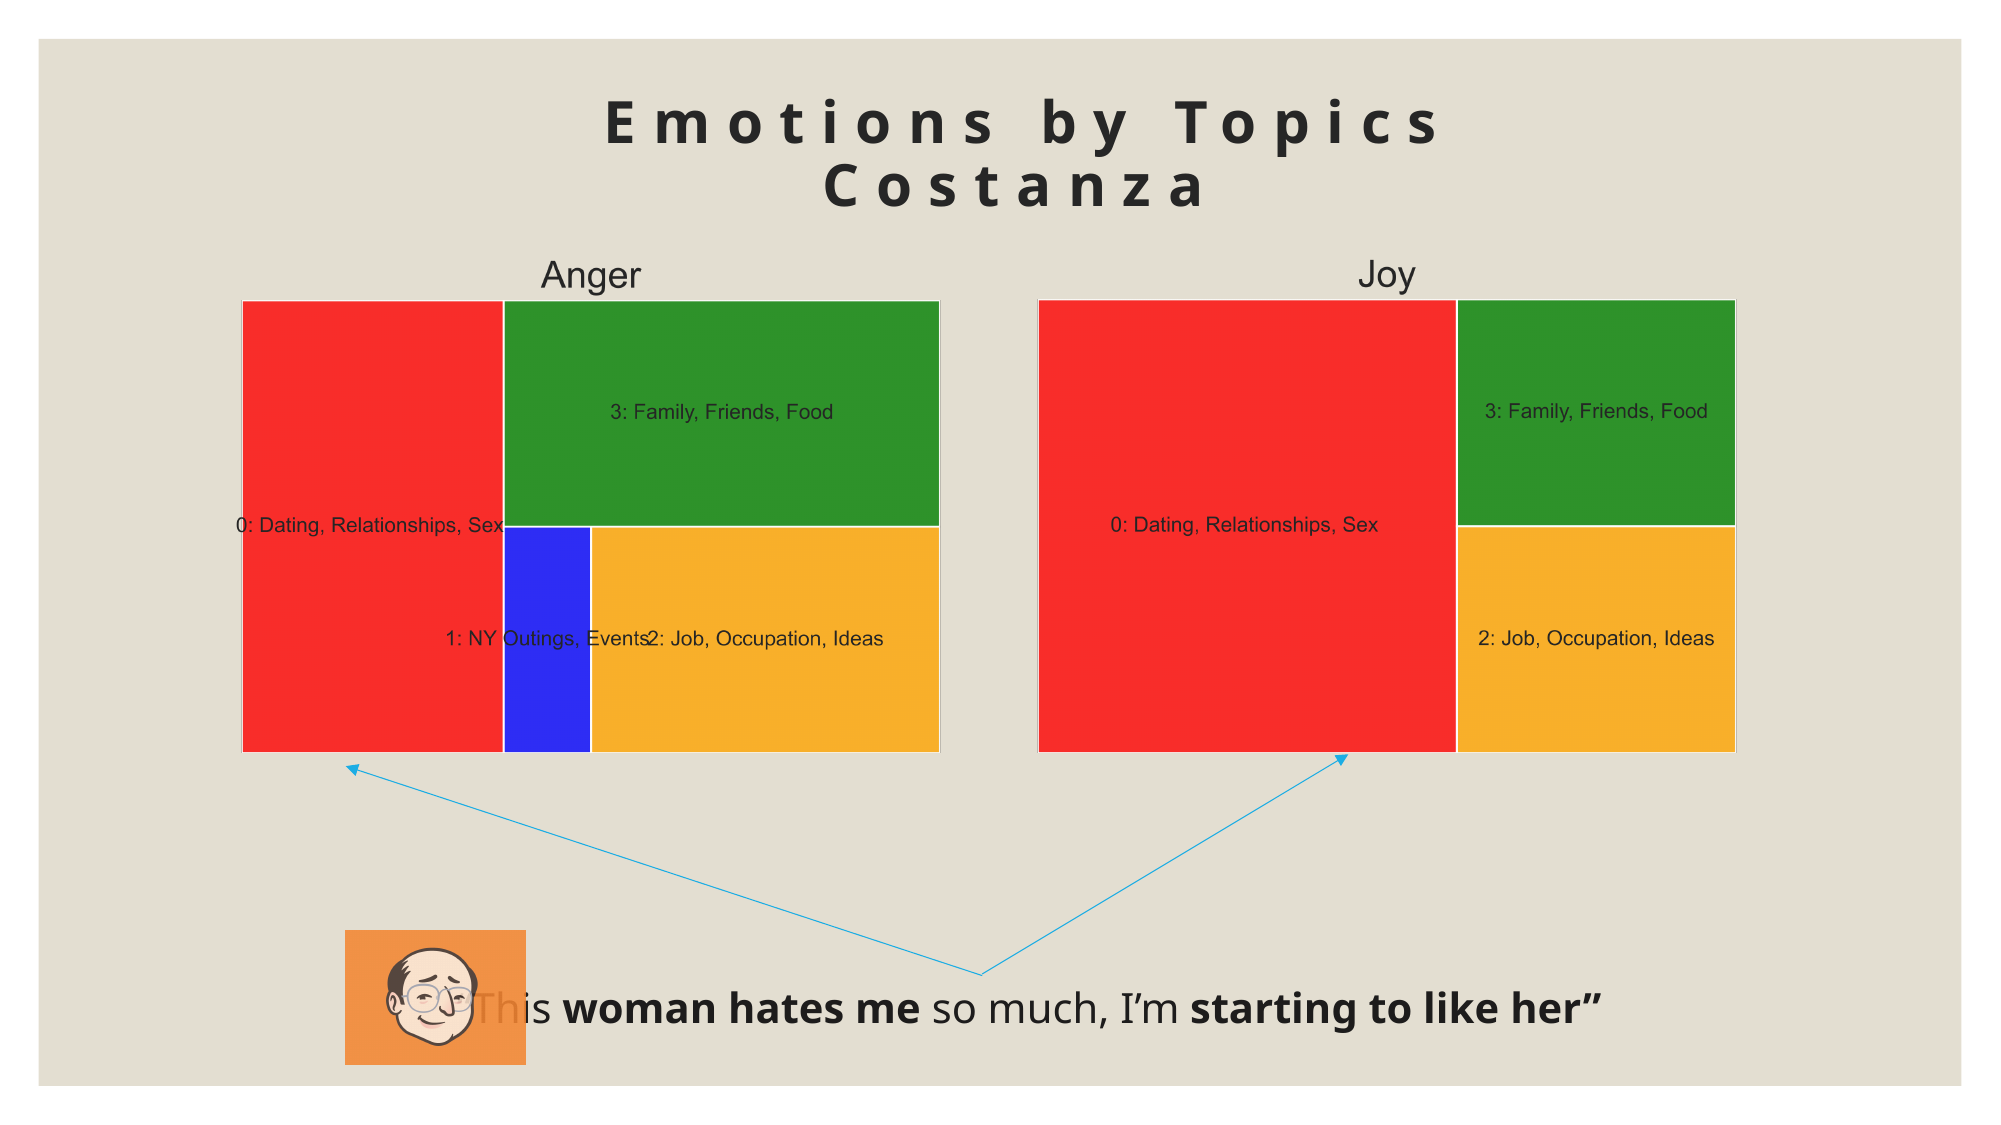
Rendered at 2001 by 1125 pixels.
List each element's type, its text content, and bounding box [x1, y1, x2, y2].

title Emotions by Topics Costanza [361, 85, 1697, 224]
picture [345, 930, 526, 1065]
picture [129, 227, 1826, 828]
text_box “This woman hates me so much, I’m starting to like her” [532, 973, 1617, 1039]
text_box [988, 833, 1349, 974]
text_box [345, 834, 983, 976]
